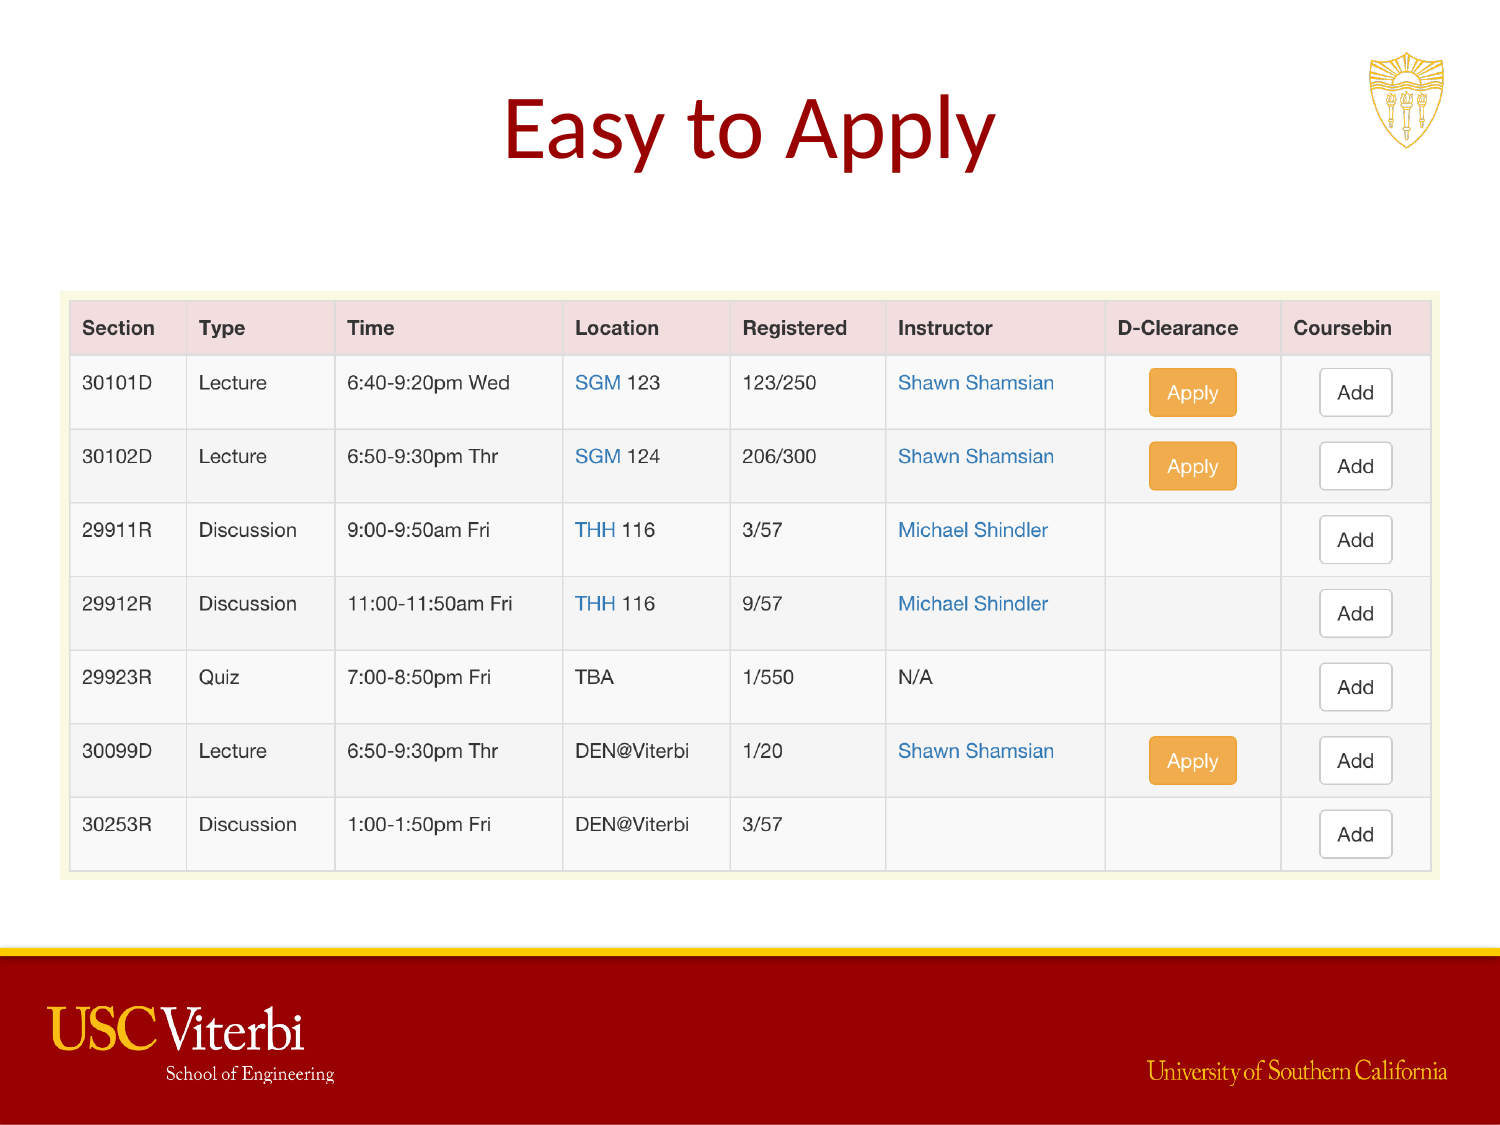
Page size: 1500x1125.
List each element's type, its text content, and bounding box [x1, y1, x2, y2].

picture [1398, 1059, 1447, 1086]
picture [1345, 39, 1468, 162]
picture [59, 290, 1440, 880]
slide_number 34 [1058, 1042, 1398, 1102]
picture [47, 1006, 334, 1084]
title Easy to Apply [102, 59, 1398, 288]
